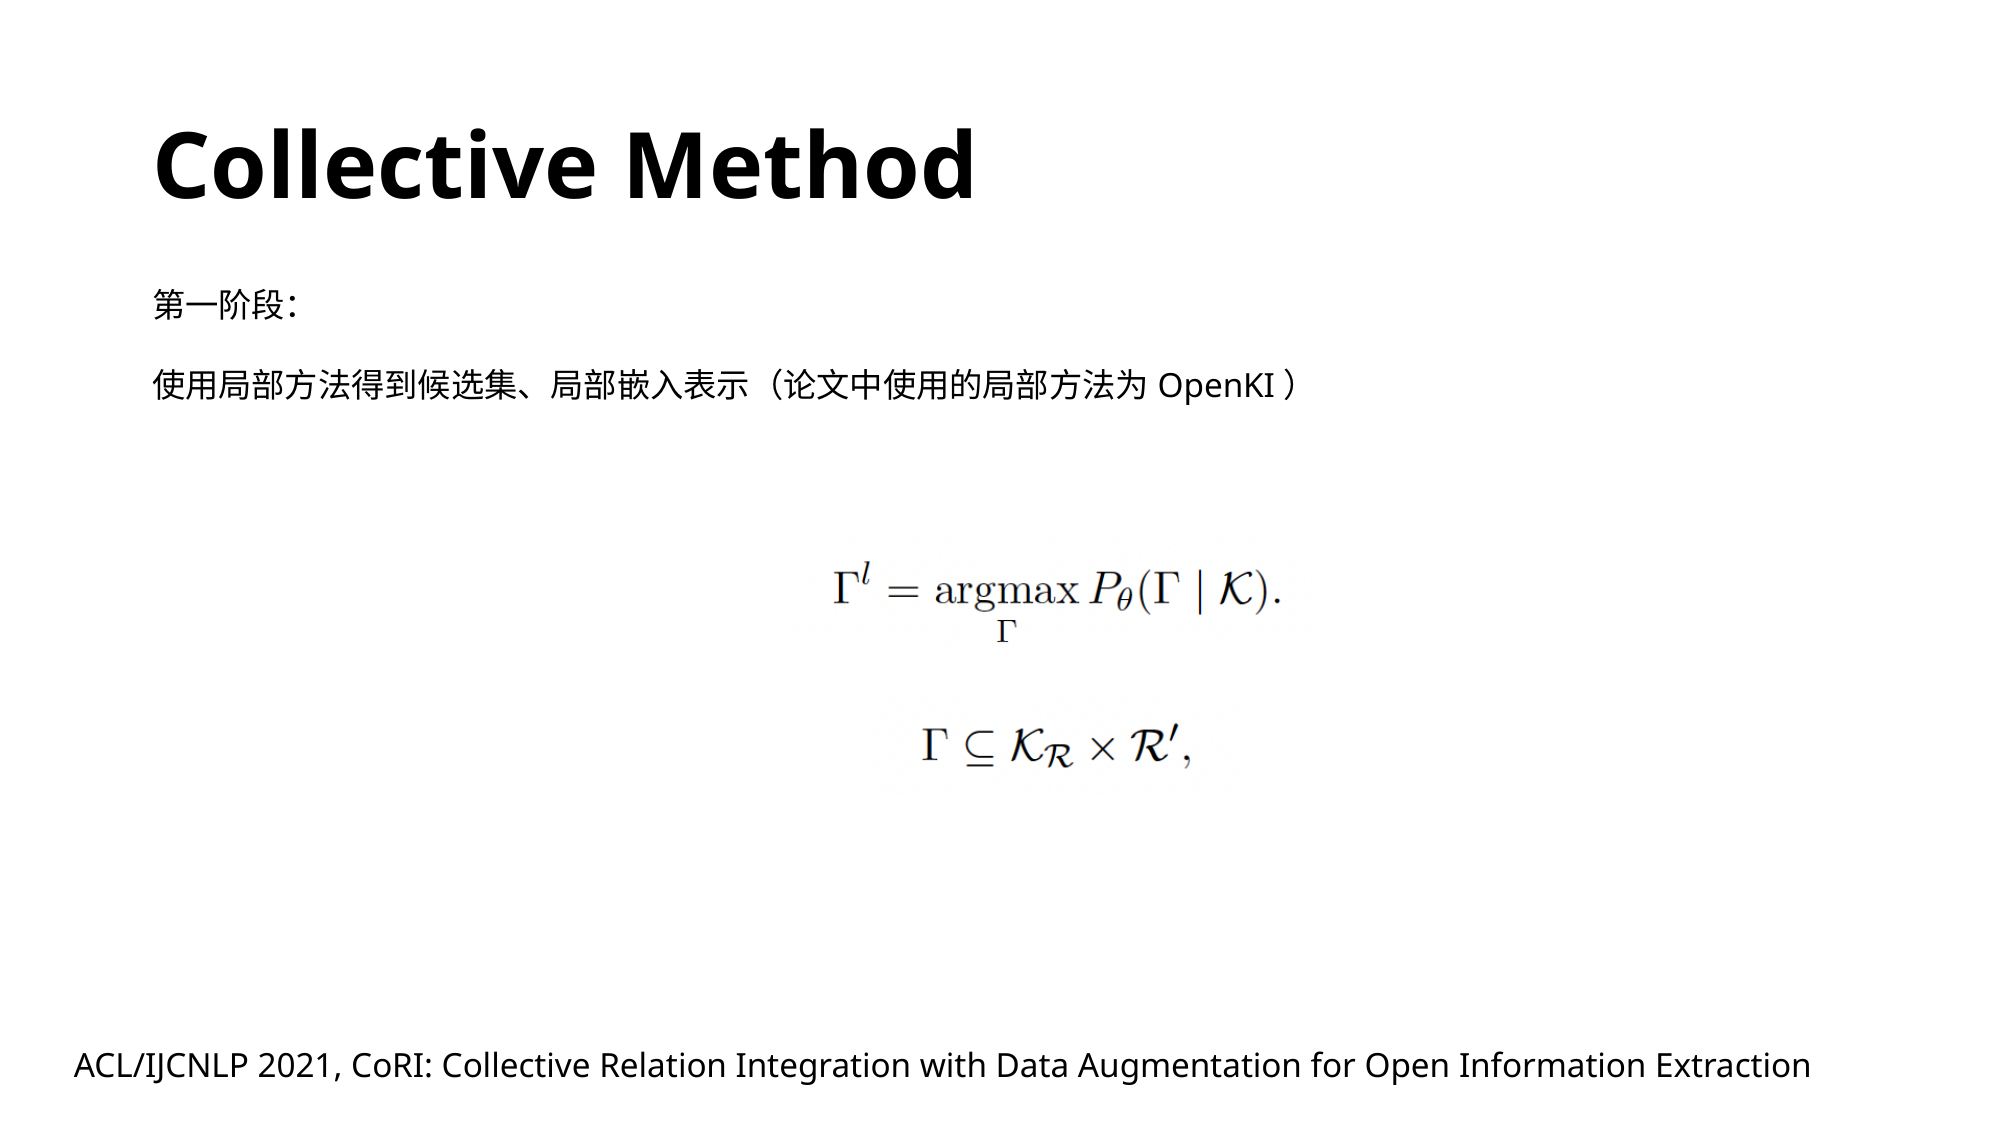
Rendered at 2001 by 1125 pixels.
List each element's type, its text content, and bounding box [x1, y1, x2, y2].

title Collective Method [137, 59, 1863, 278]
picture [866, 696, 1244, 799]
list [791, 534, 1319, 662]
text_box ACL/IJCNLP 2021, CoRI: Collective Relation Integration with Data Augmentation for Open Information Extraction [59, 1037, 1863, 1092]
text_box 第一阶段： 使用局部方法得到候选集、局部嵌入表示（论文中使用的局部方法为OpenKI） [137, 277, 1850, 412]
